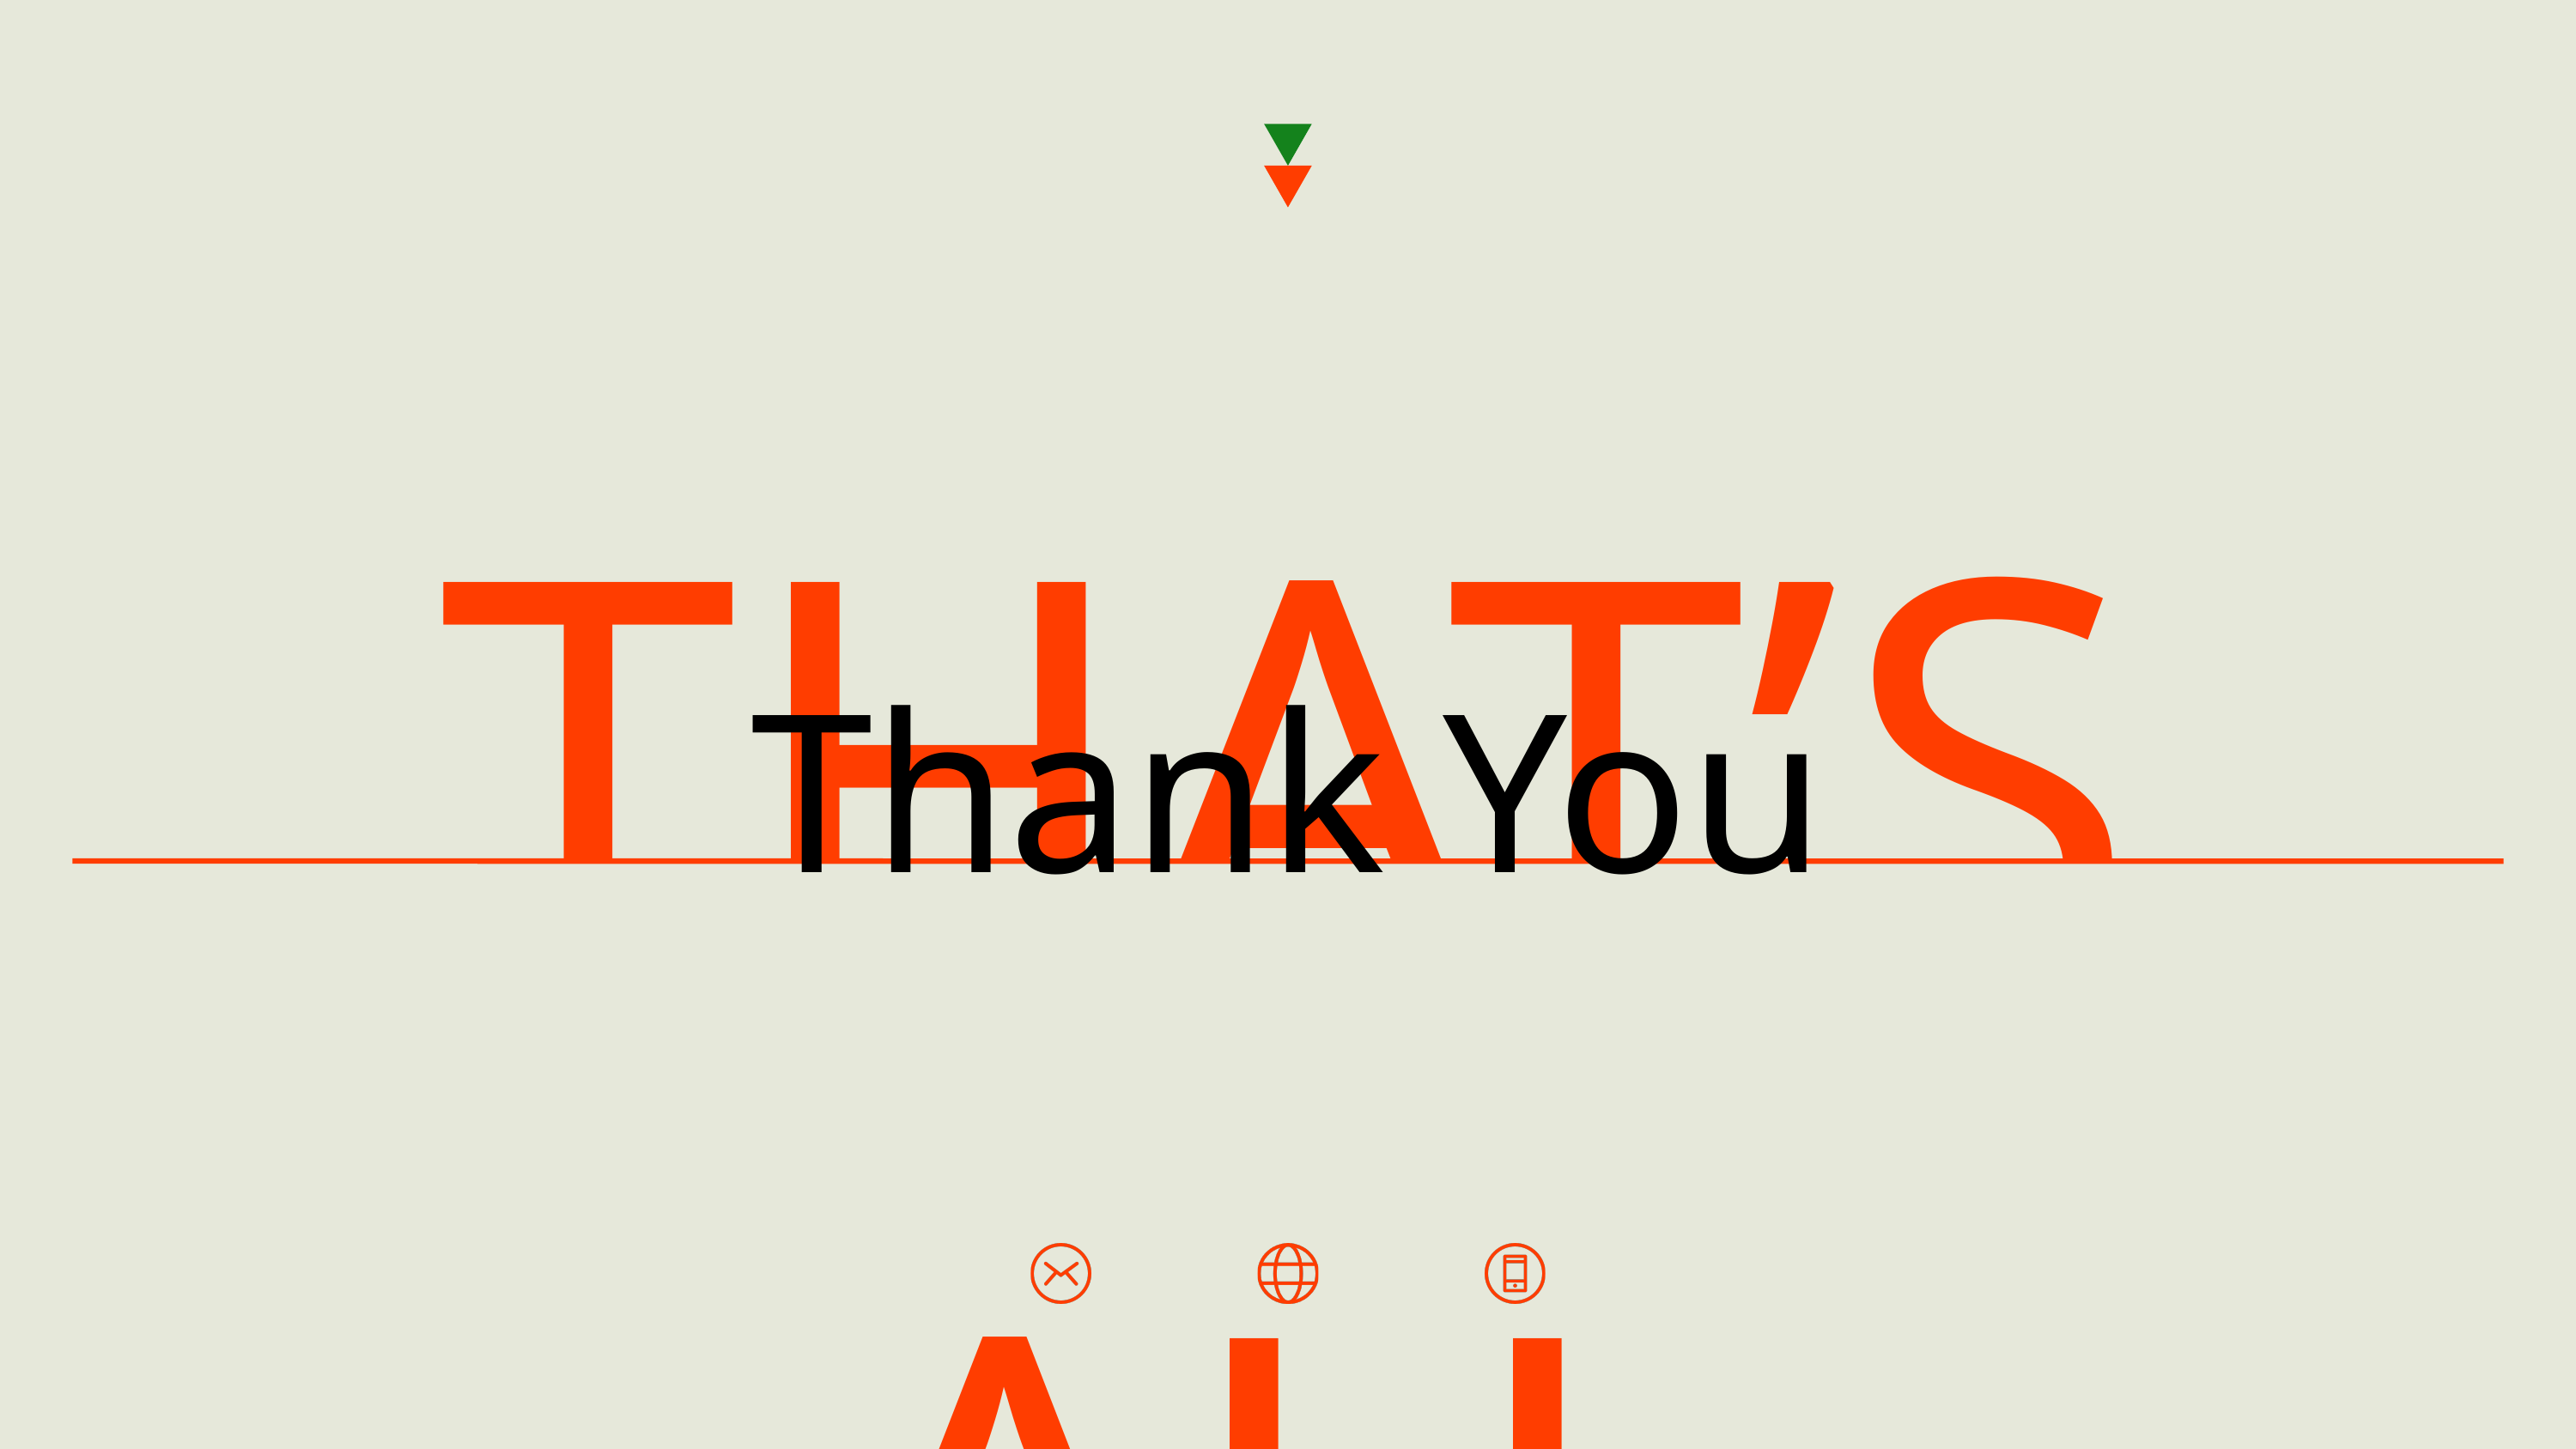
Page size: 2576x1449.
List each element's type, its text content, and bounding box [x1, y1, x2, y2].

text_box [72, 860, 2504, 1073]
text_box [1257, 1243, 1319, 1304]
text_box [1263, 165, 1312, 208]
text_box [1263, 124, 1312, 165]
text_box Thank You [629, 608, 1947, 858]
text_box THAT’S ALL [72, 1082, 2504, 1449]
text_box THAT’S ALL [72, 319, 2504, 860]
text_box [1030, 1243, 1091, 1304]
text_box [1485, 1243, 1546, 1304]
